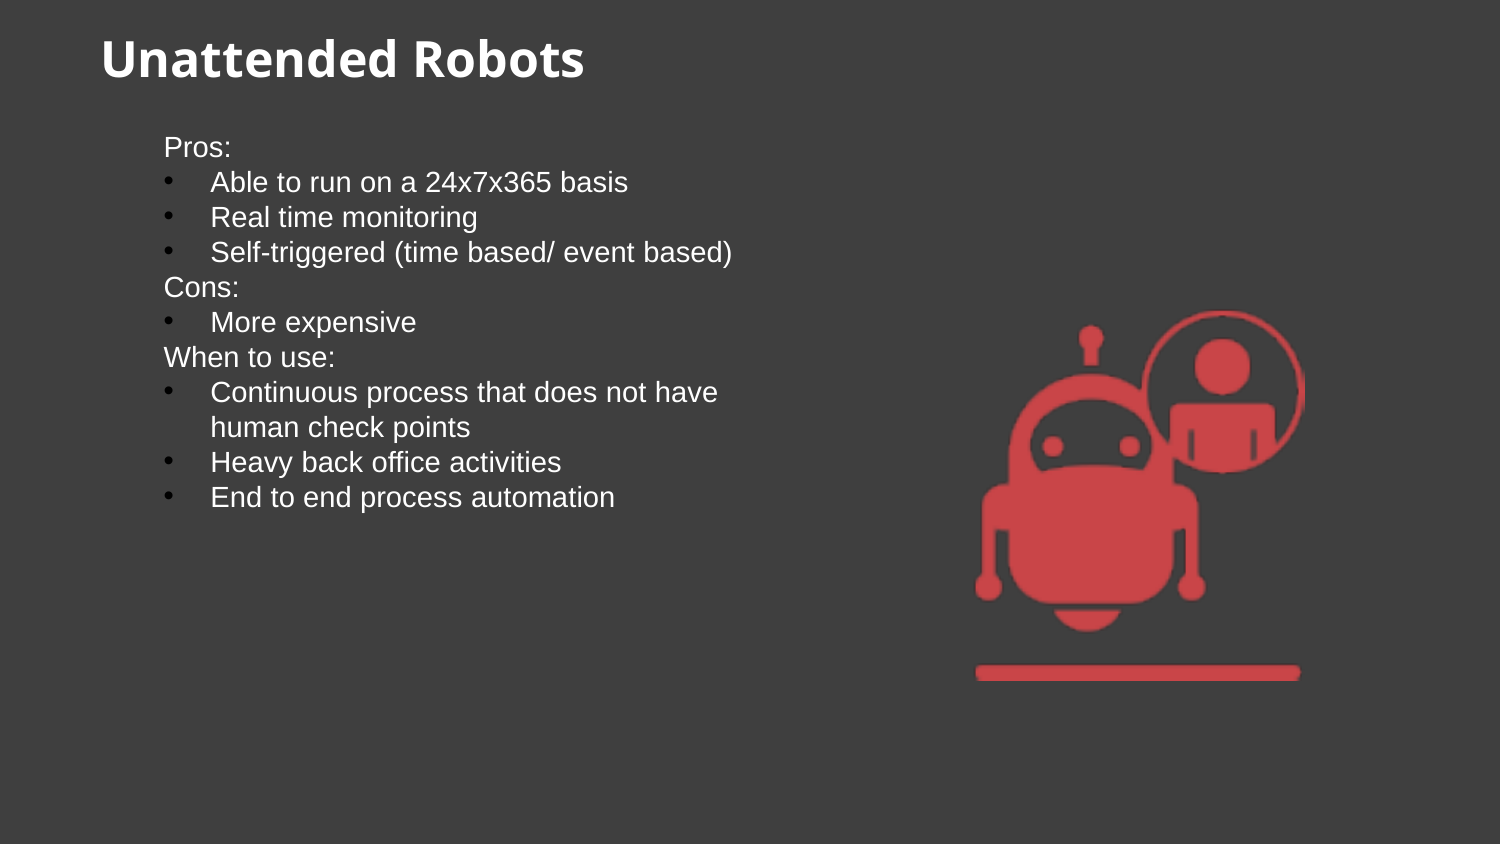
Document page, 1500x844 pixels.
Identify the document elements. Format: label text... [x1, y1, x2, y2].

text_box Pros: Able to run on a 24x7x365 basis Real time monitoring Self-triggered (time based/ event based) Cons: More expensive When to use: Continuous process that does not have human check points Heavy back office activities End to end process automation [148, 120, 756, 521]
title Unattended Robots [89, 28, 1421, 101]
picture [863, 192, 1305, 681]
